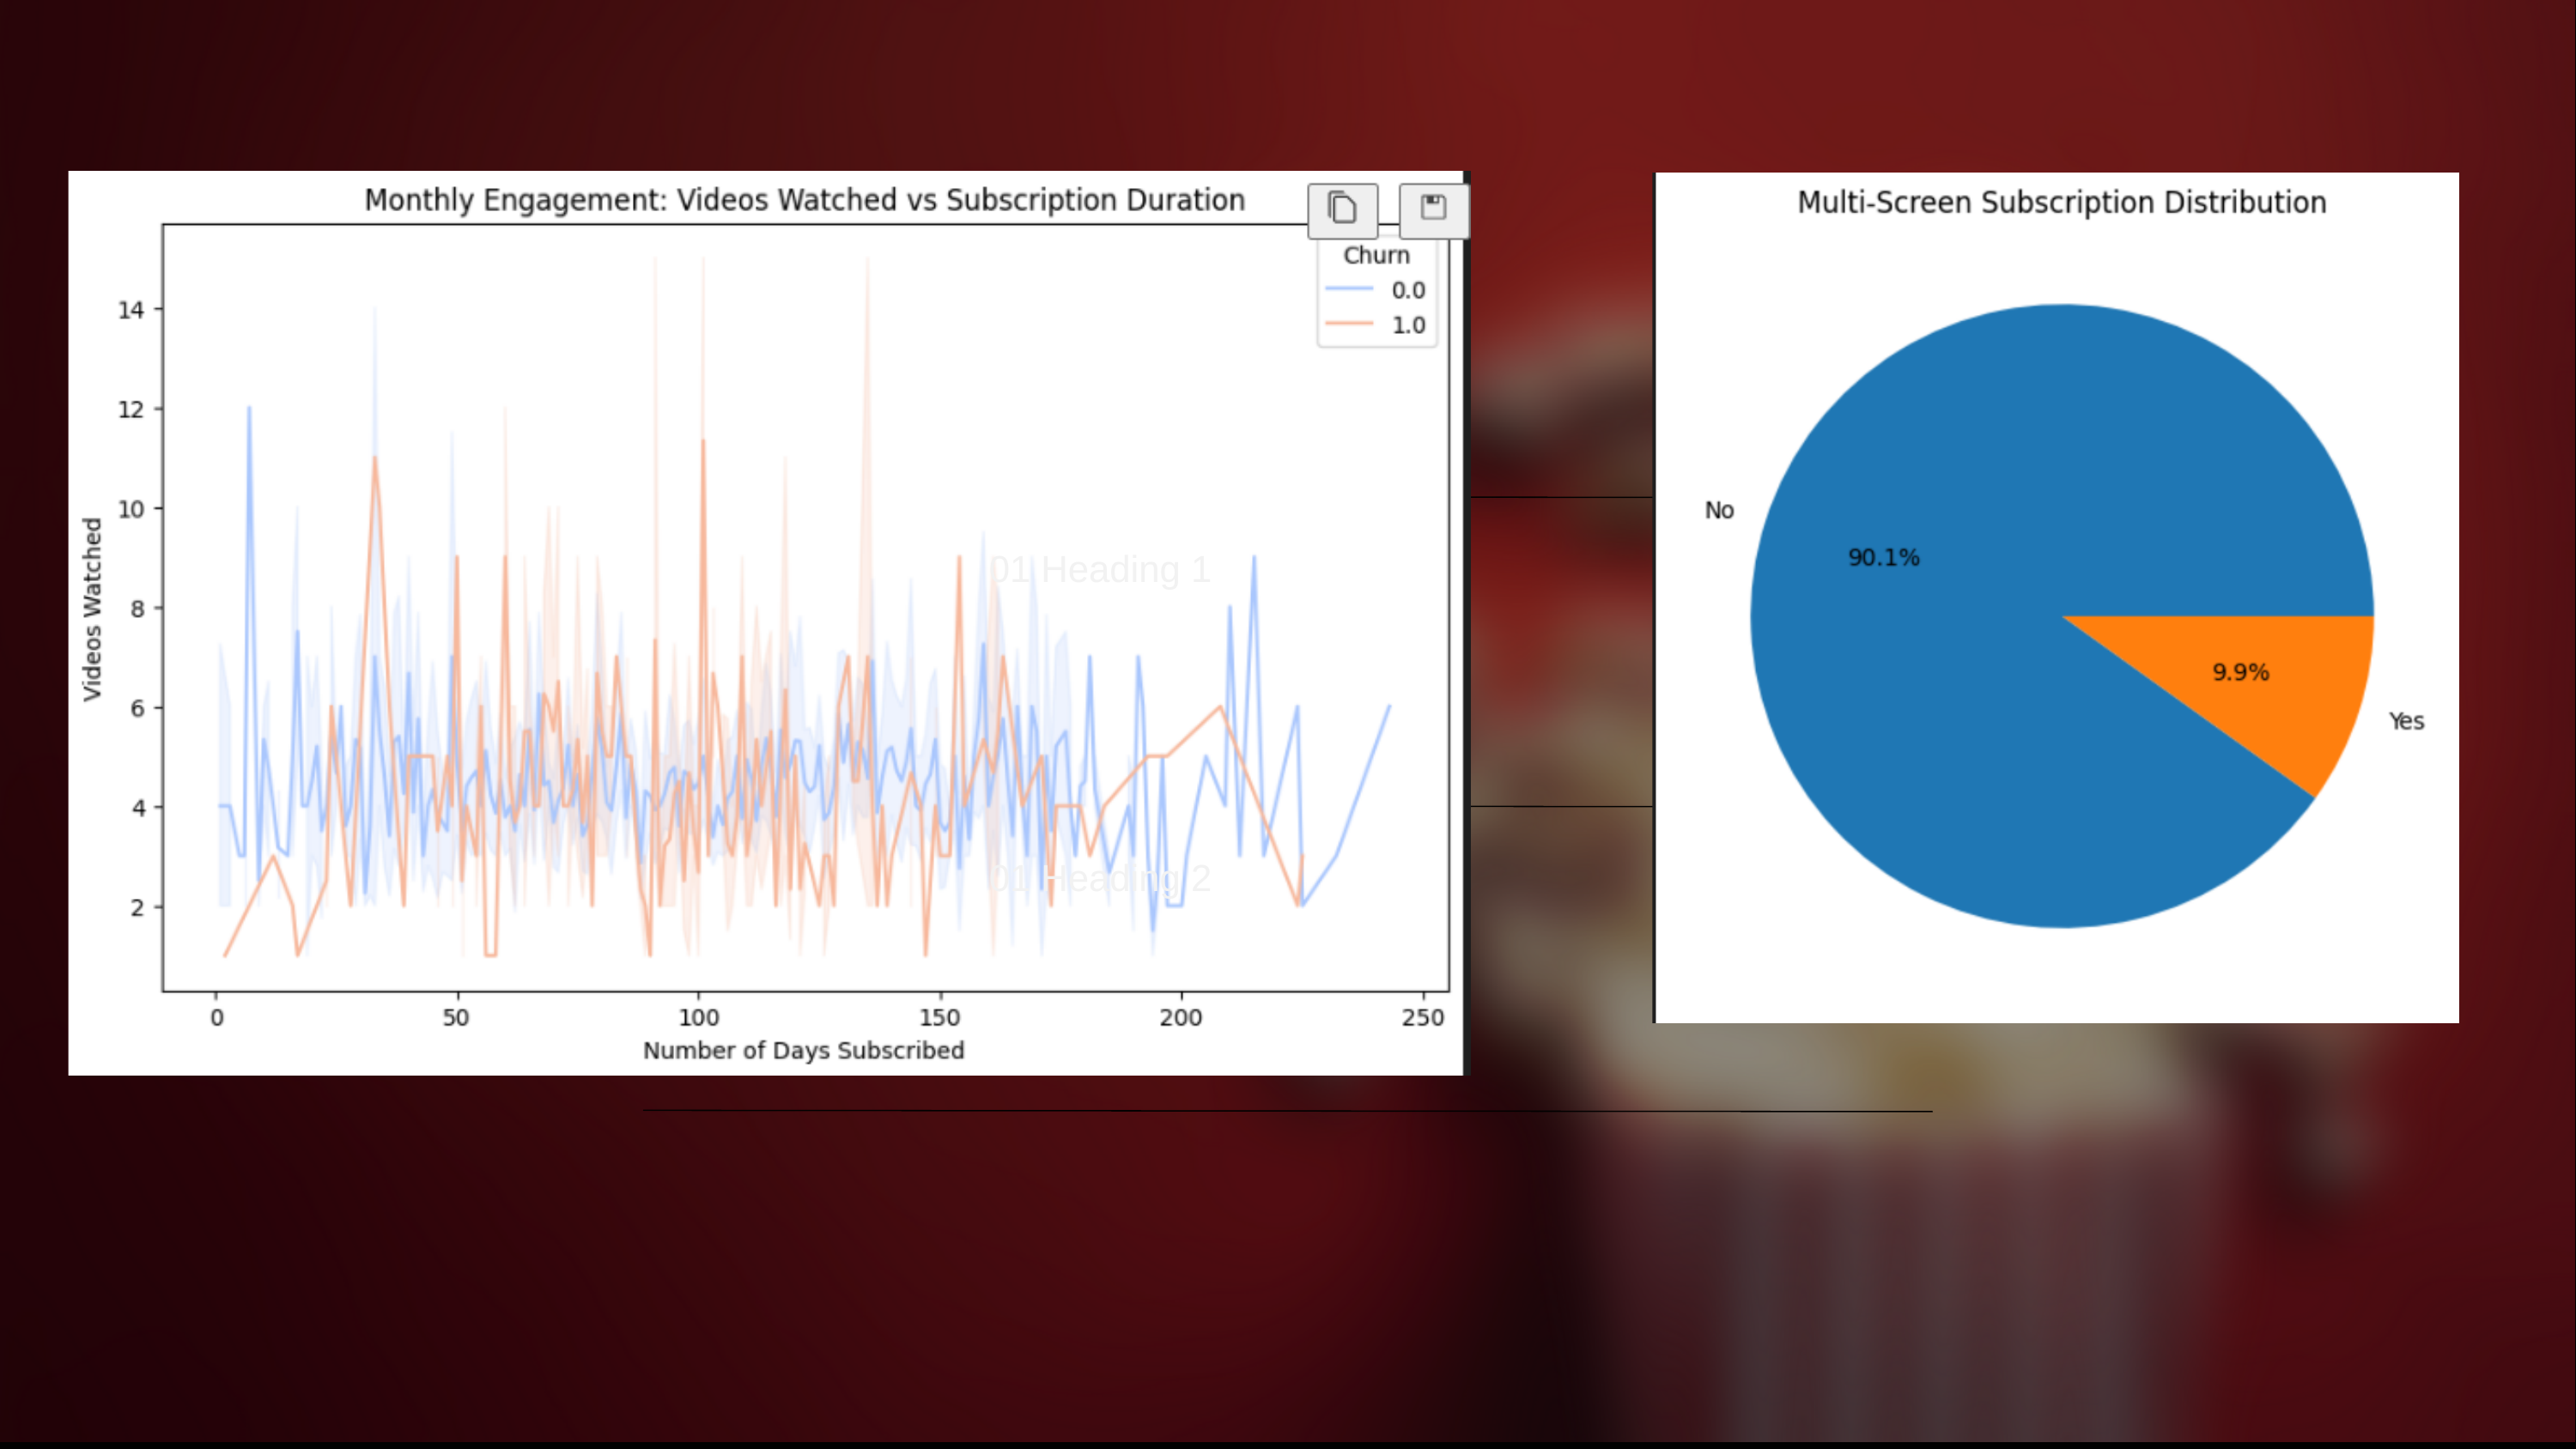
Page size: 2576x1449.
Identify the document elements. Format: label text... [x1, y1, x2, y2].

text_box [0, 0, 2575, 1442]
text_box 01 Heading 1 [988, 544, 1880, 591]
text_box [68, 171, 1471, 1076]
text_box [1652, 173, 2459, 1023]
text_box 01 Heading 2 [988, 853, 1880, 900]
